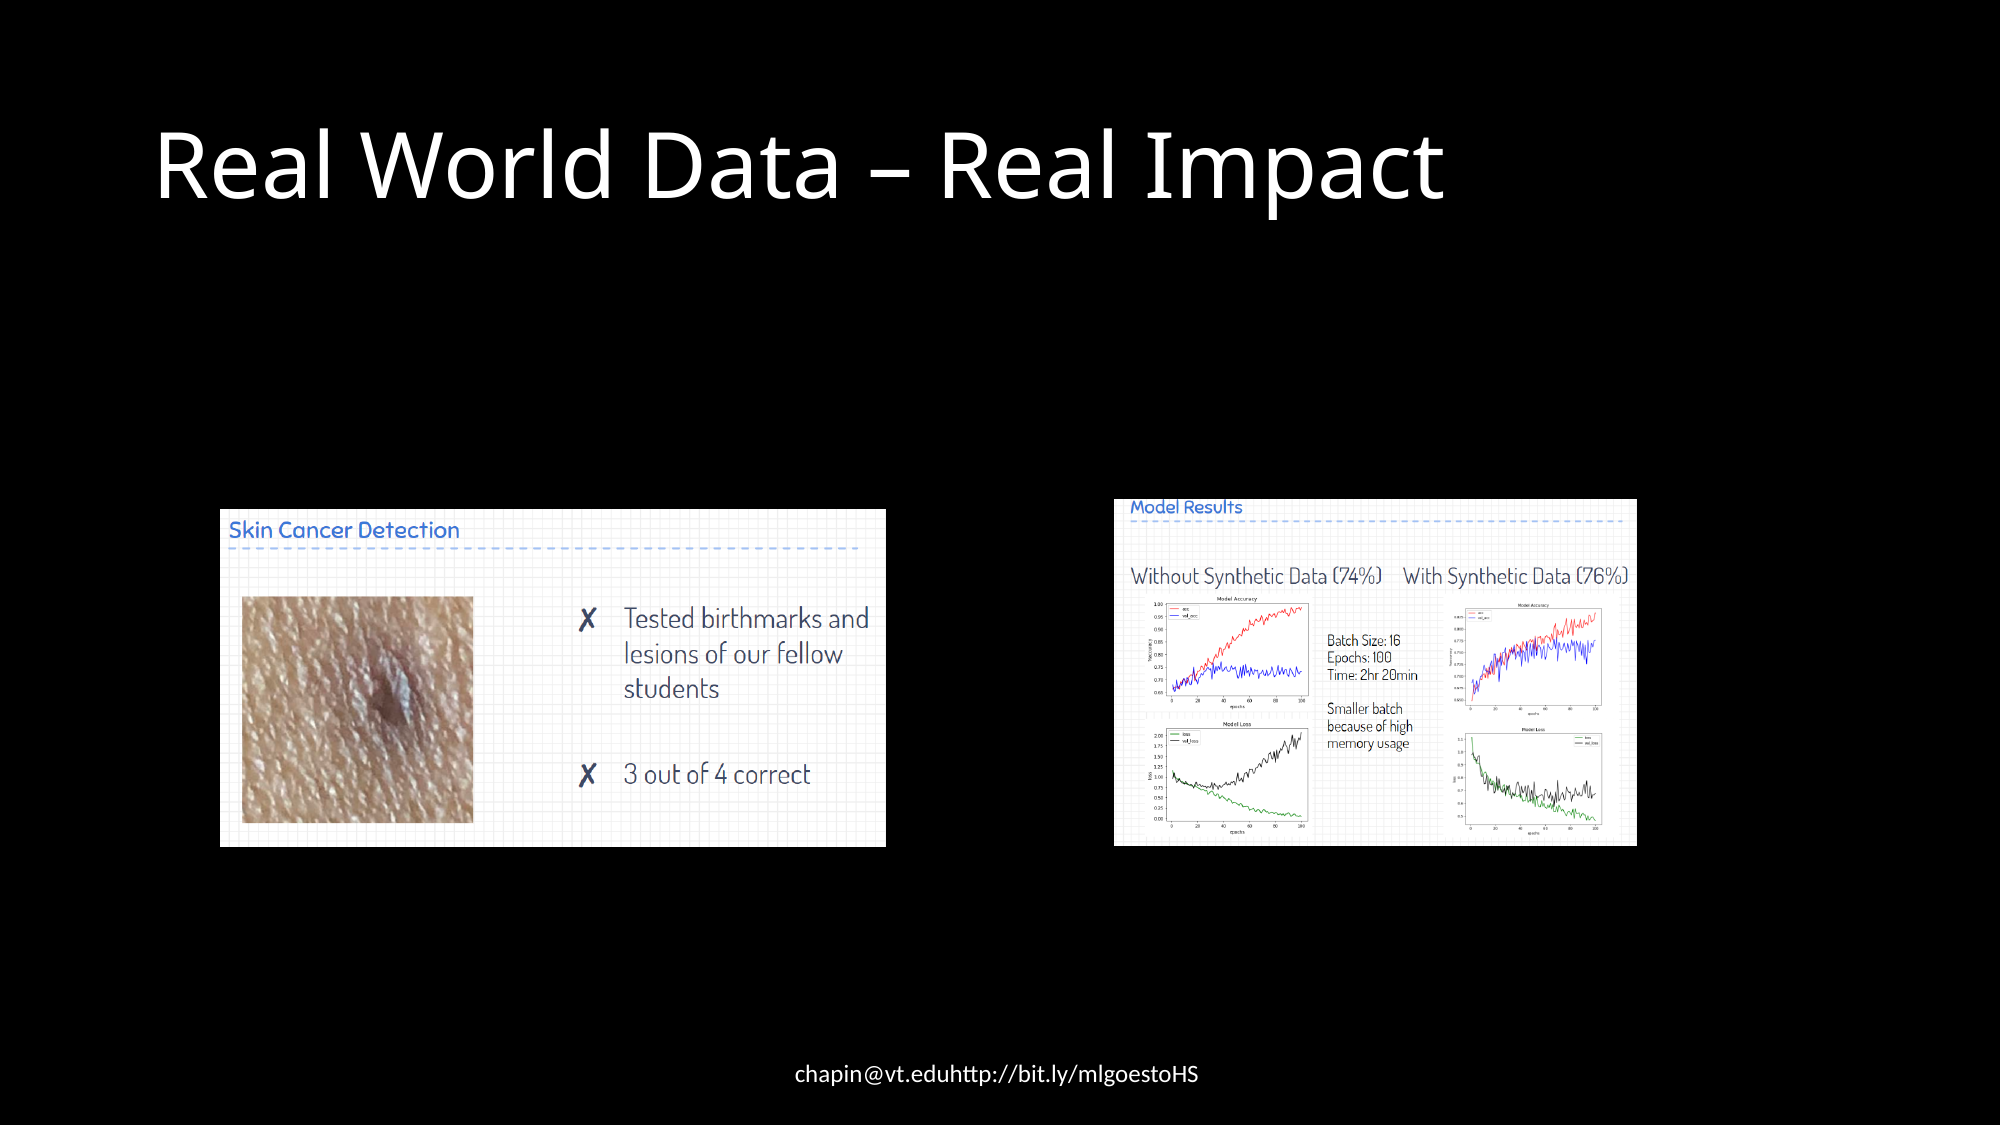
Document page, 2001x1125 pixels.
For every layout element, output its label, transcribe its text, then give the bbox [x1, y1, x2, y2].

title Real World Data – Real Impact [137, 59, 1863, 278]
footer chapin@vt.edu http://bit.ly/mlgoestoHS [662, 1042, 1338, 1103]
picture [220, 509, 886, 847]
picture [1114, 499, 1637, 846]
